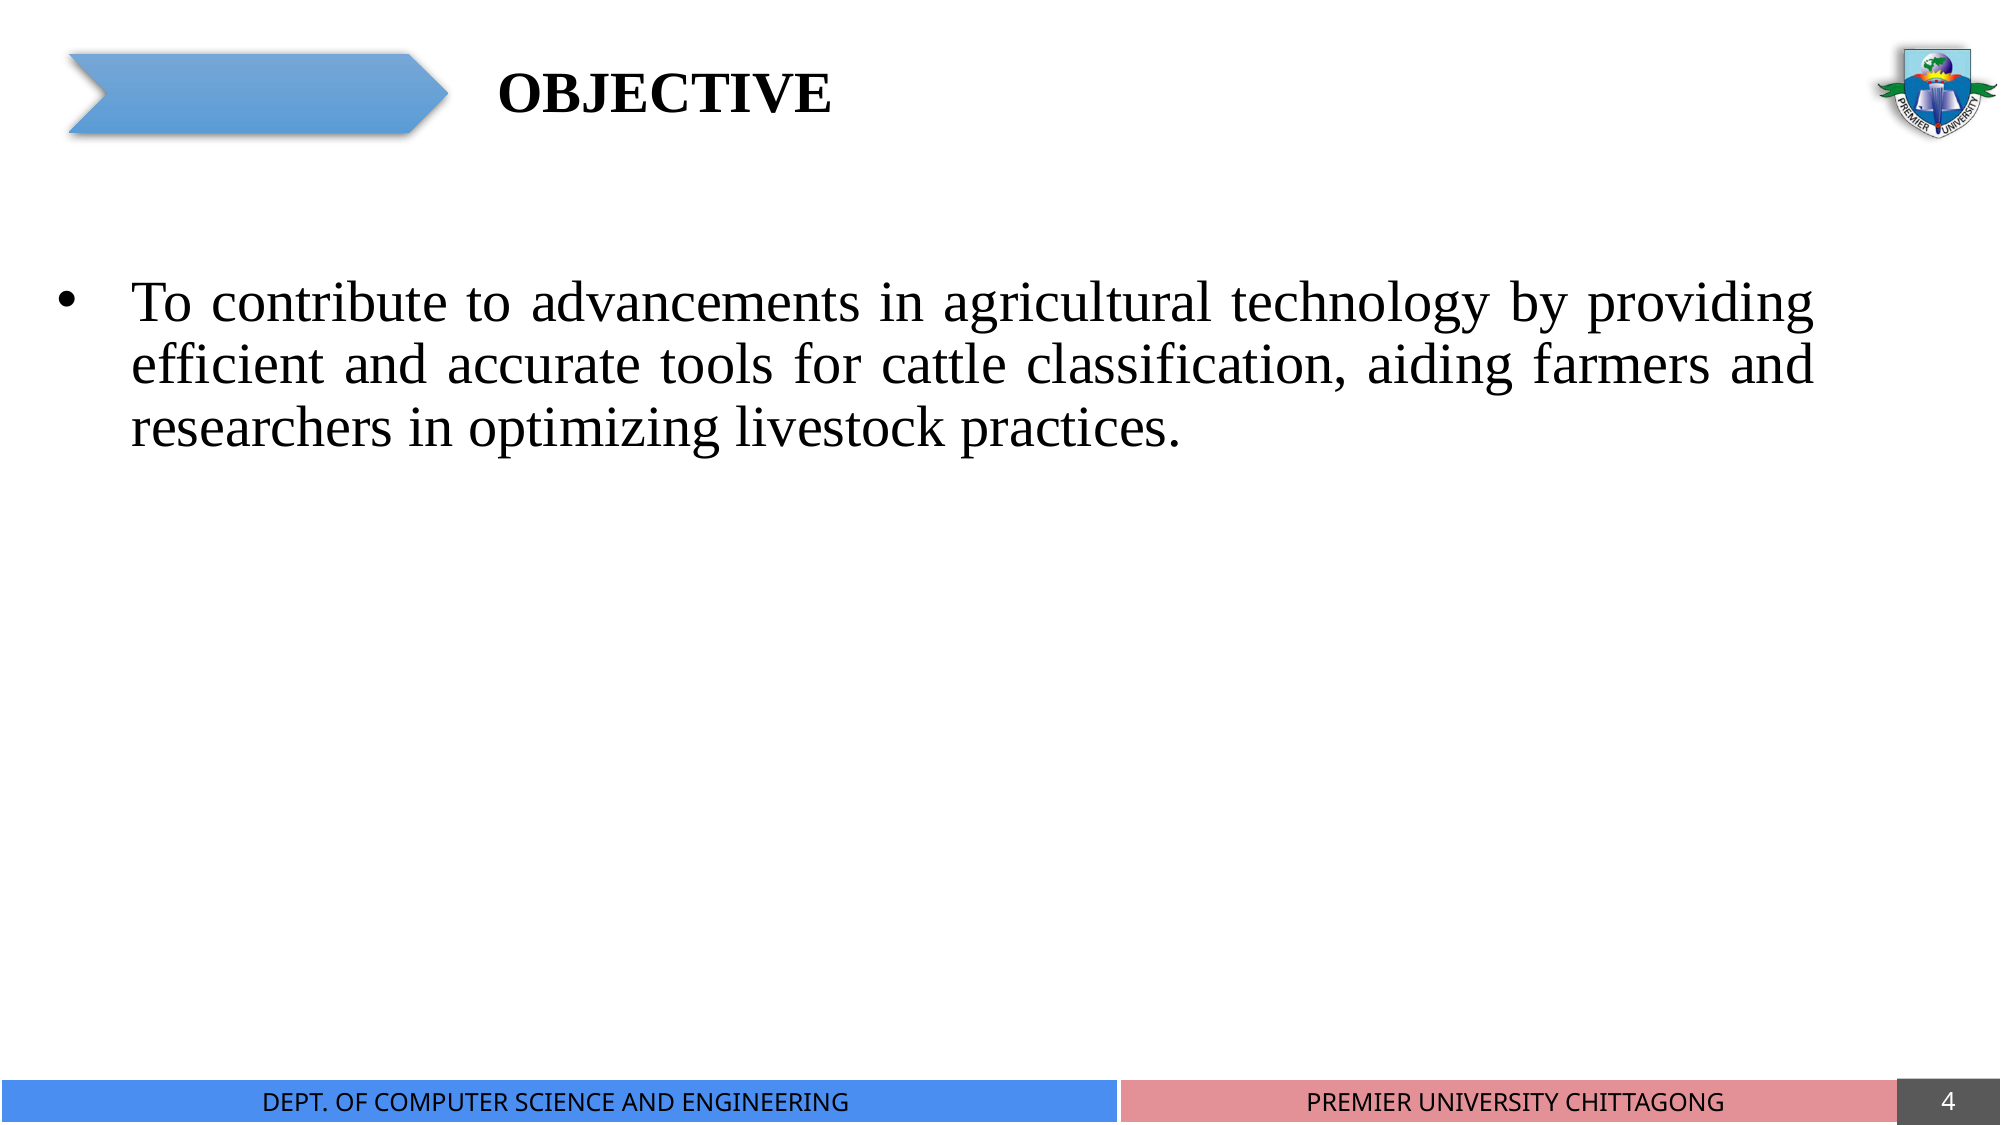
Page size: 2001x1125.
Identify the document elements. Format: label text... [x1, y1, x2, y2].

list To contribute to advancements in agricultural technology by providing efficient and accurate tools for cattle classification, aiding farmers and researchers in optimizing livestock practices. [41, 172, 1831, 1051]
picture [1875, 41, 2000, 144]
list OBJECTIVE [482, 54, 1805, 144]
